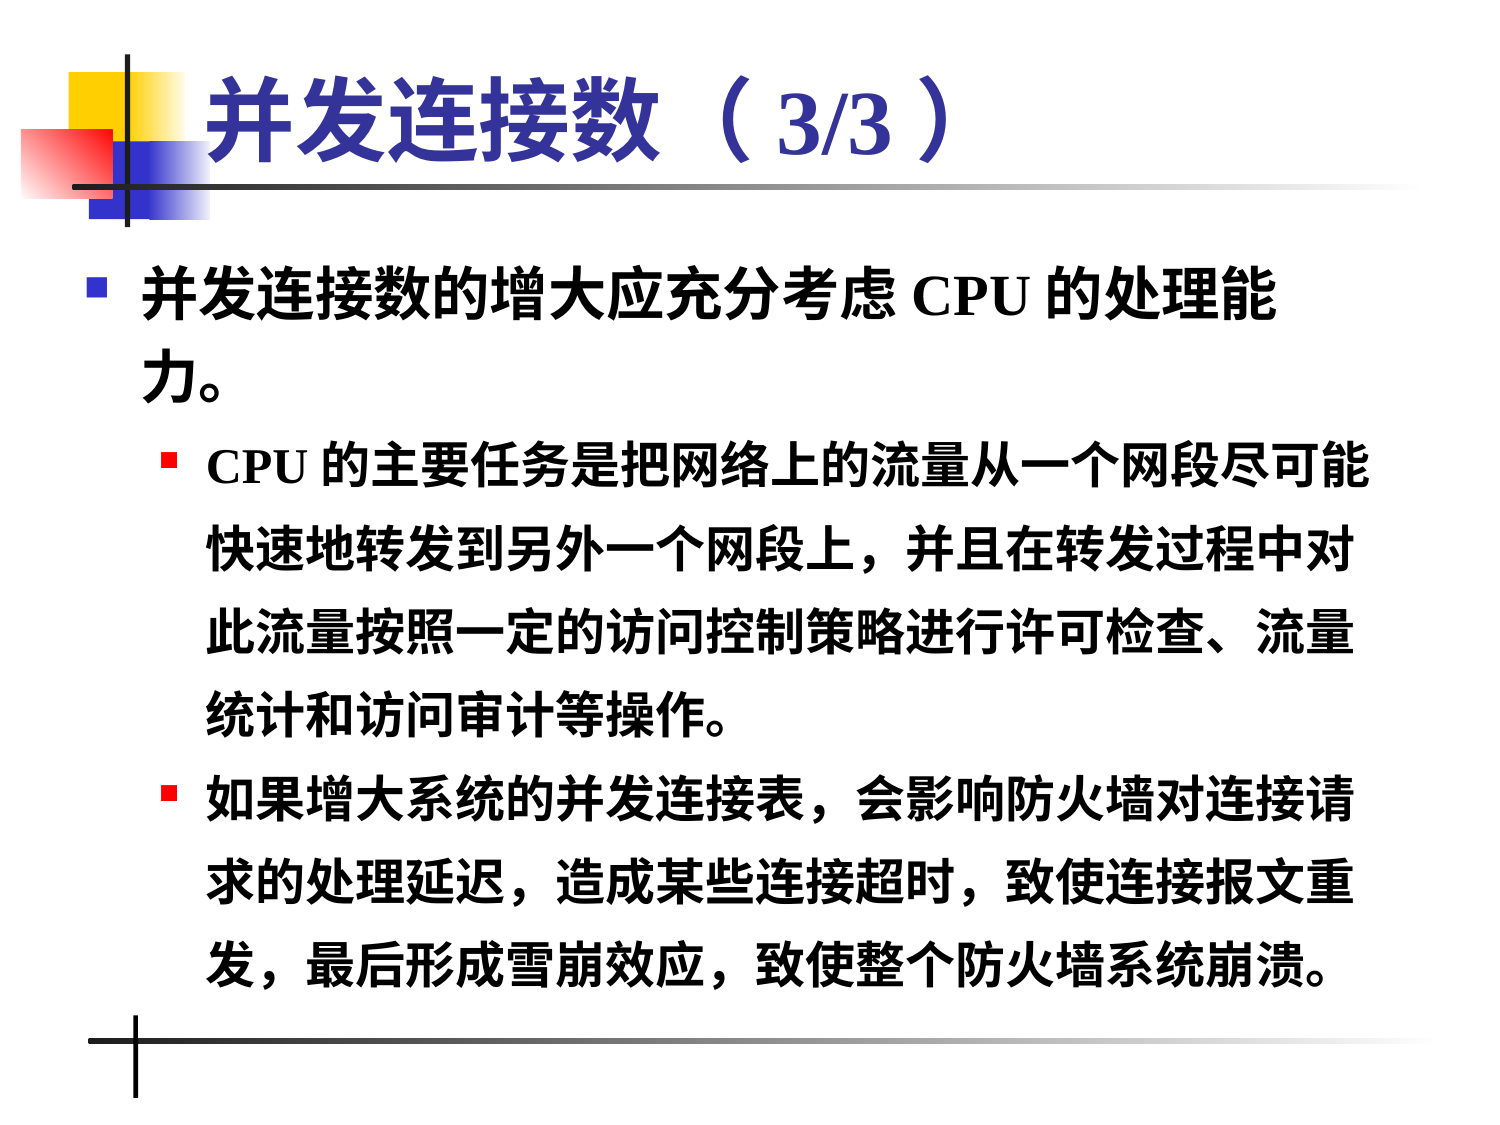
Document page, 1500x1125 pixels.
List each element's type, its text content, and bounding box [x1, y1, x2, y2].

title 并发连接数（3/3） [188, 23, 1468, 181]
list 并发连接数的增大应充分考虑CPU的处理能力。 CPU的主要任务是把网络上的流量从一个网段尽可能快速地转发到另外一个网段上，并且在转发过程中对此流量按照一定的访问控制策略进行许可检查、流量统计和访问审计等操作。 如果增大系统的并发连接表，会影响防火墙对连接请求的处理延迟，造成某些连接超时，致使连接报文重发，最后形成雪崩效应，致使整个防火墙系统崩溃。 [68, 235, 1410, 1006]
